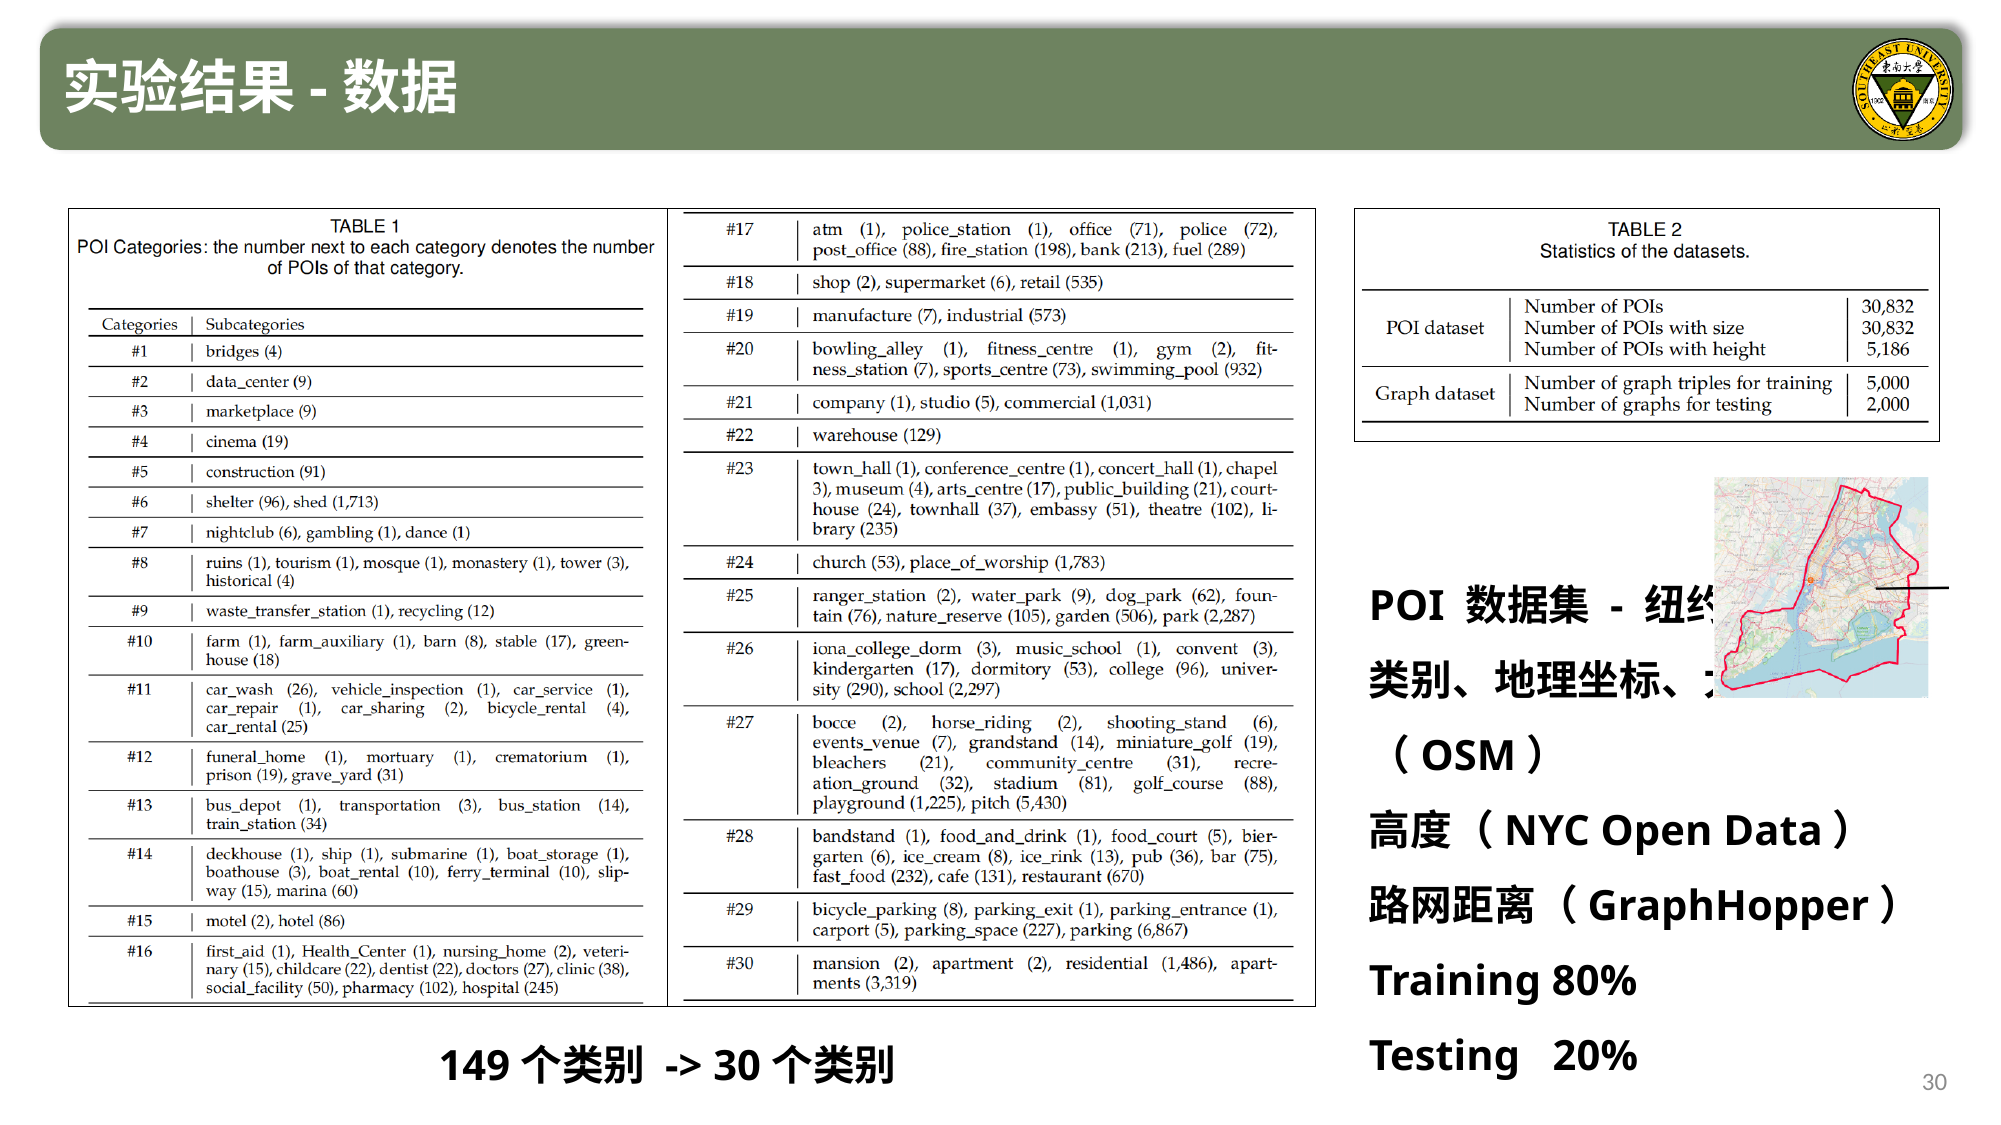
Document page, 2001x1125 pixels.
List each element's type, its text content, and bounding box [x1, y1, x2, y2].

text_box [68, 208, 1316, 1007]
picture [1713, 456, 1949, 711]
picture [1852, 38, 1954, 141]
text_box POI 数据集 - 纽约 类别、地理坐标、大小（OSM） 高度（NYC Open Data） 路网距离（GraphHopper） Training 80% Testing 20% [1354, 520, 1940, 1086]
slide_number 30 [1843, 1051, 1963, 1111]
list 实验结果-数据 [47, 42, 1709, 136]
text_box 149个类别 -> 30个类别 [375, 1016, 961, 1086]
picture [1354, 208, 1940, 442]
